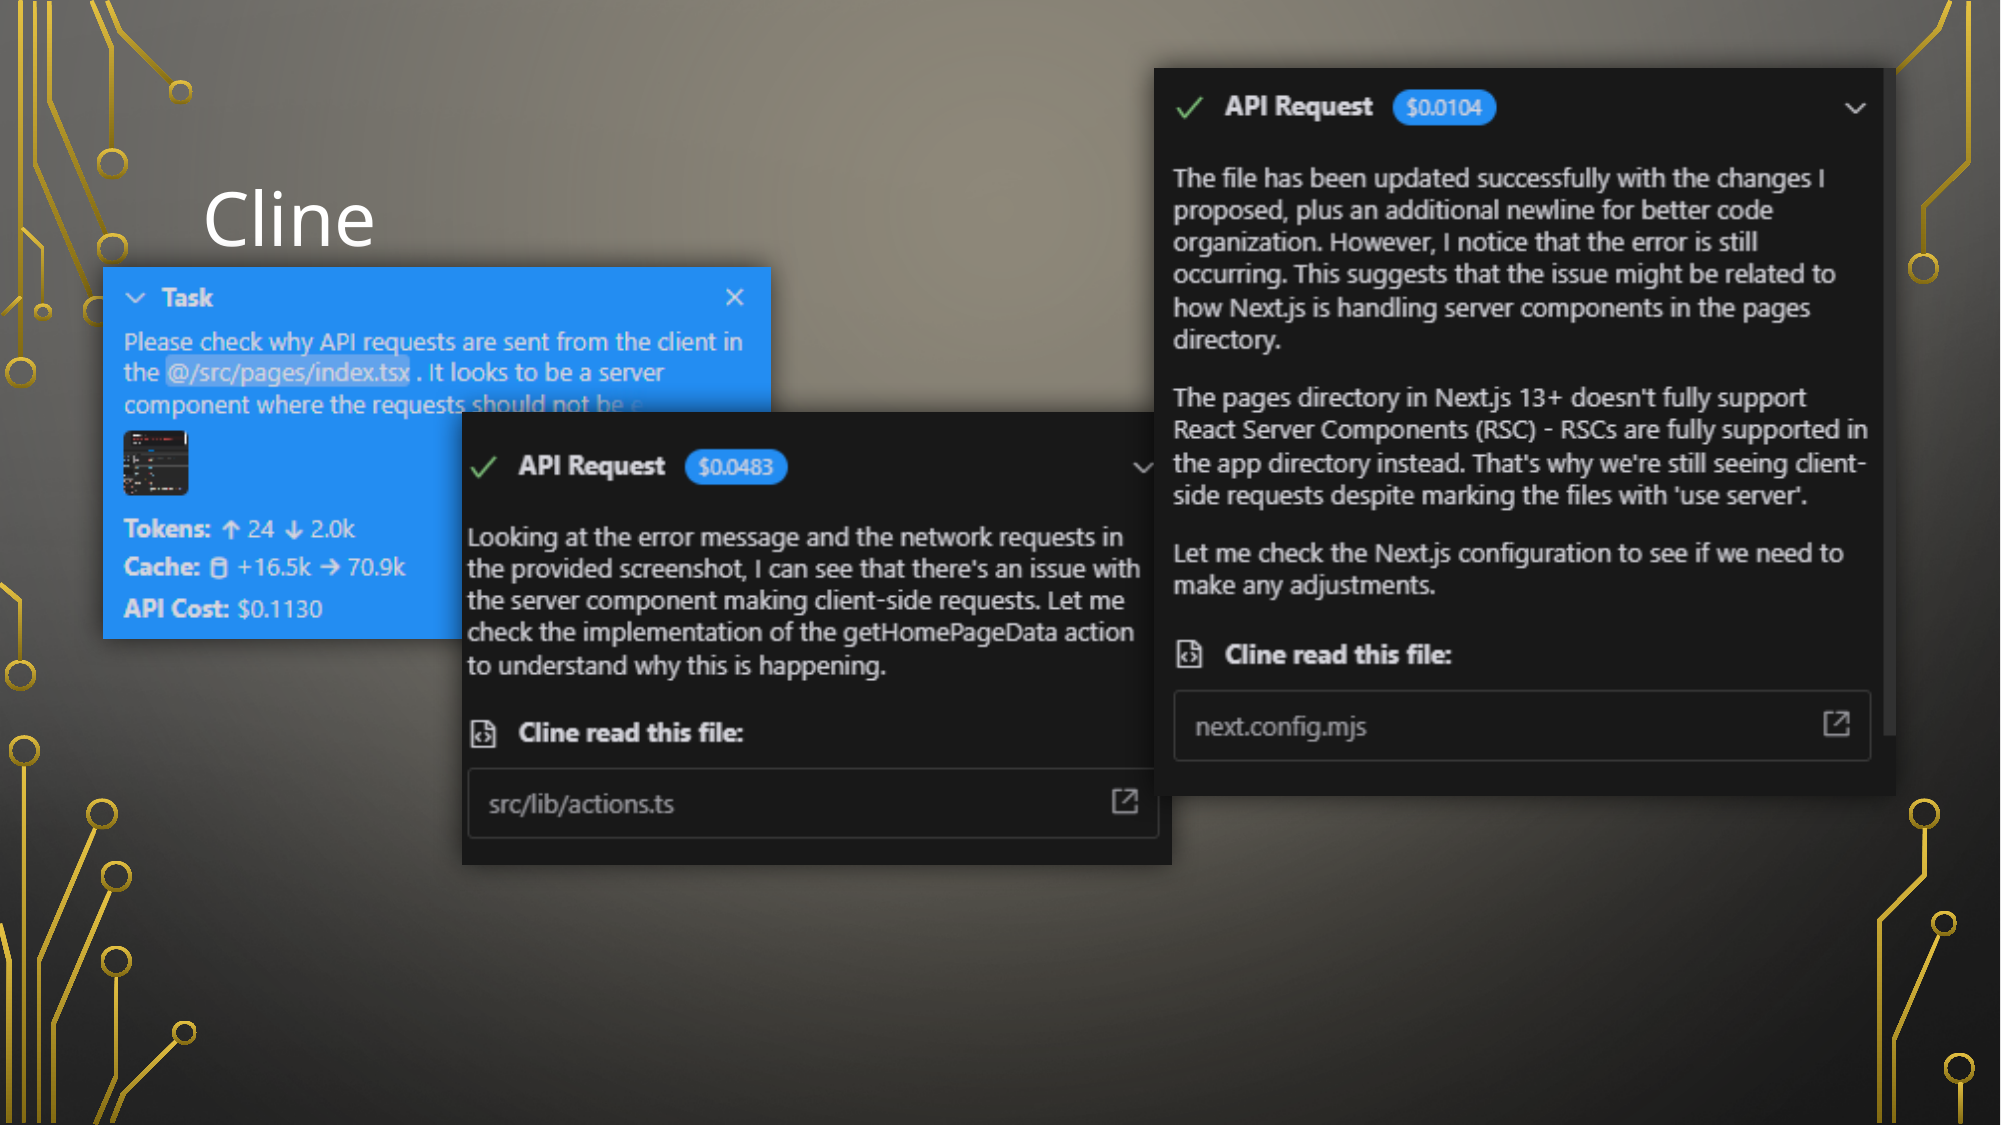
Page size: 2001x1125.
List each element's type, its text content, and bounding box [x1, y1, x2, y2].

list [103, 267, 771, 640]
title Cline [187, 101, 1131, 344]
picture [462, 68, 1896, 866]
